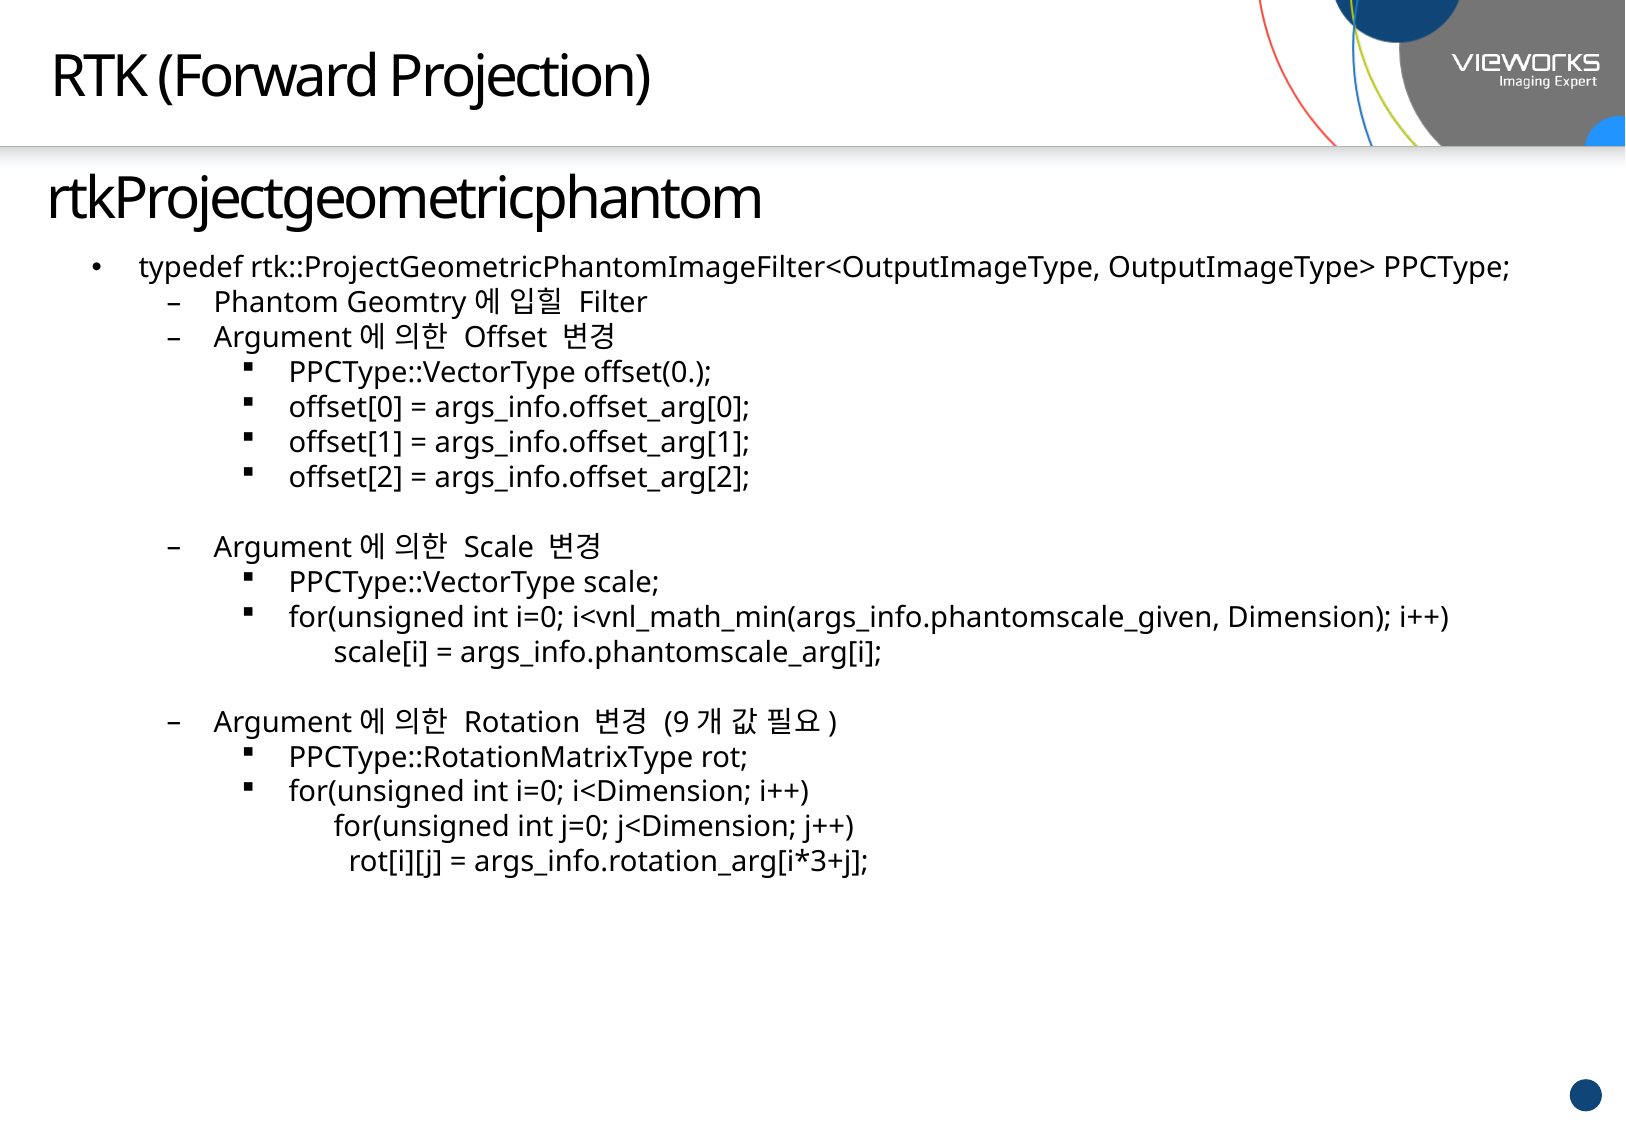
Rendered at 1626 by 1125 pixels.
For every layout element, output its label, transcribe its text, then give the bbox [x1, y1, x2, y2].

picture [1255, 0, 1625, 146]
text_box rtkProjectgeometricphantom [31, 152, 1155, 238]
title RTK (Forward Projection) [35, 24, 1498, 123]
text_box typedef rtk::ProjectGeometricPhantomImageFilter<OutputImageType, OutputImageType> PPCType; Phantom Geomtry에 입힐 Filter Argument에 의한 Offset 변경 PPCType::VectorType offset(0.); offset[0] = args_info.offset_arg[0]; offset[1] = args_info.offset_arg[1]; offset[2] = args_info.offset_arg[2]; Argument에 의한 Scale 변경 PPCType::VectorType scale; for(unsigned int i=0; i<vnl_math_min(args_info.phantomscale_given, Dimension); i++) scale[i] = args_info.phantomscale_arg[i]; Argument에 의한 Rotation 변경 (9개 값 필요) PPCType::RotationMatrixType rot; for(unsigned int i=0; i<Dimension; i++) for(unsigned int j=0; j<Dimension; j++) rot[i][j] = args_info.rotation_arg[i*3+j]; [76, 241, 1593, 955]
